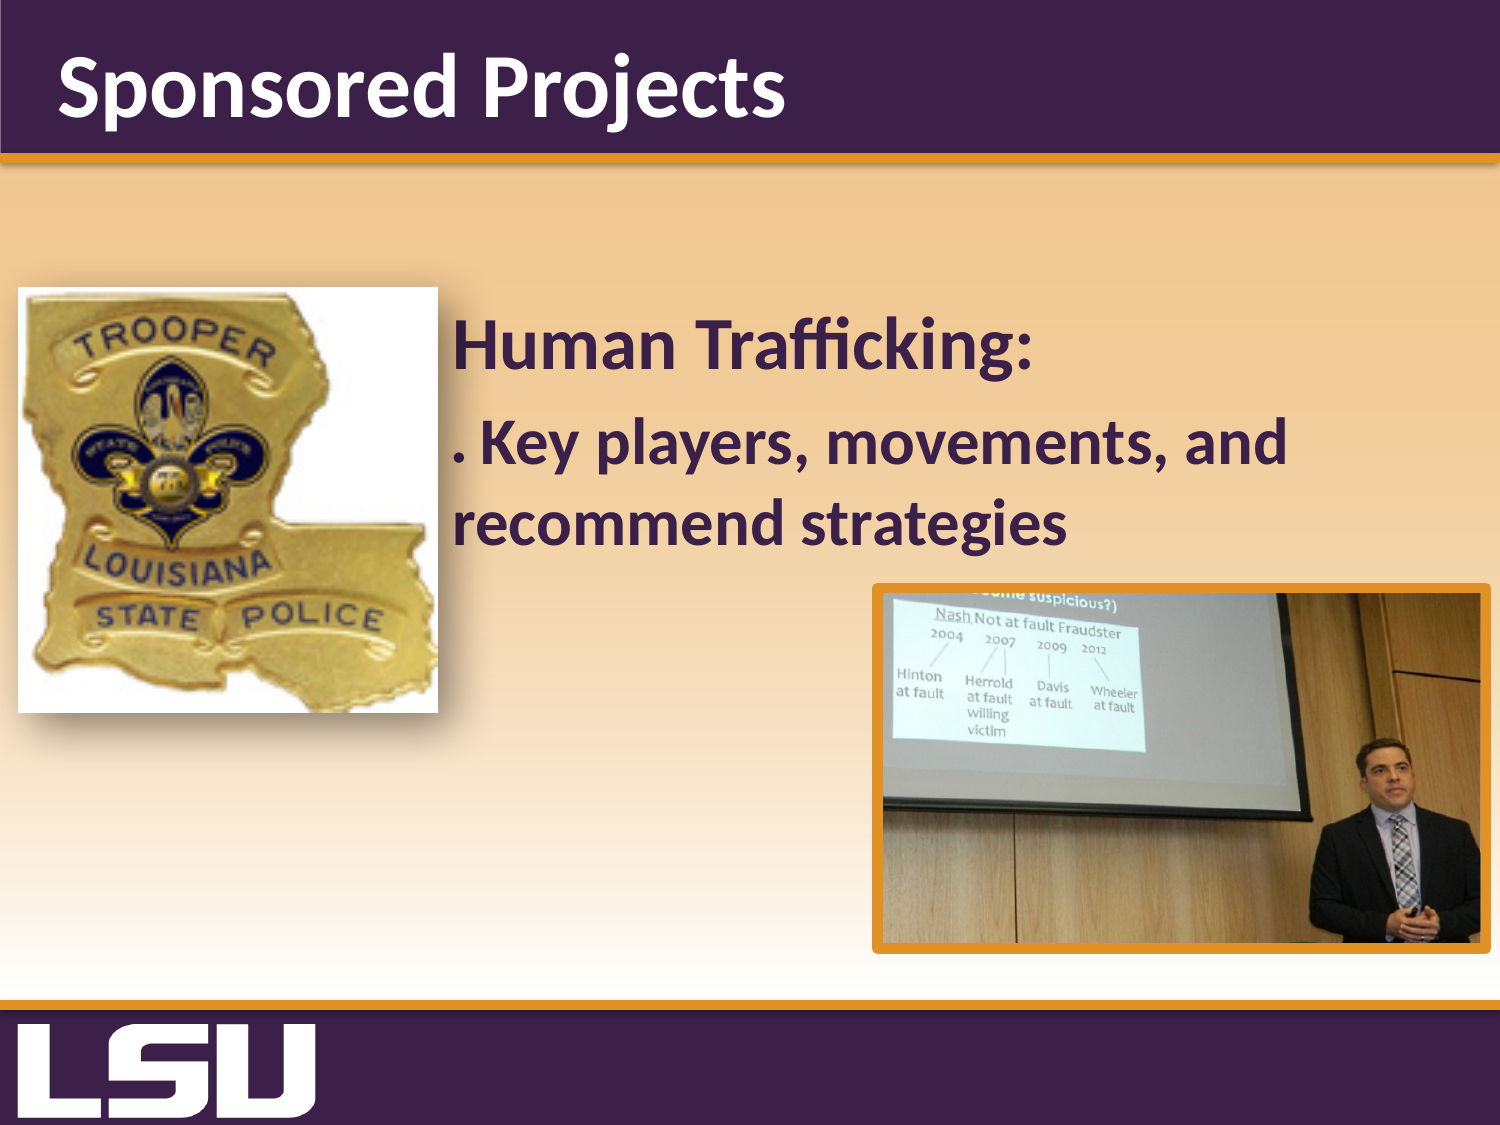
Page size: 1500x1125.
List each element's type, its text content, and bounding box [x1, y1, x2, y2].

picture [0, 1024, 413, 1125]
text_box Human Trafficking: ● Key players, movements, and recommend strategies [465, 287, 1500, 677]
picture [17, 287, 438, 713]
picture [882, 593, 1481, 944]
title Sponsored Projects [0, 0, 1476, 163]
